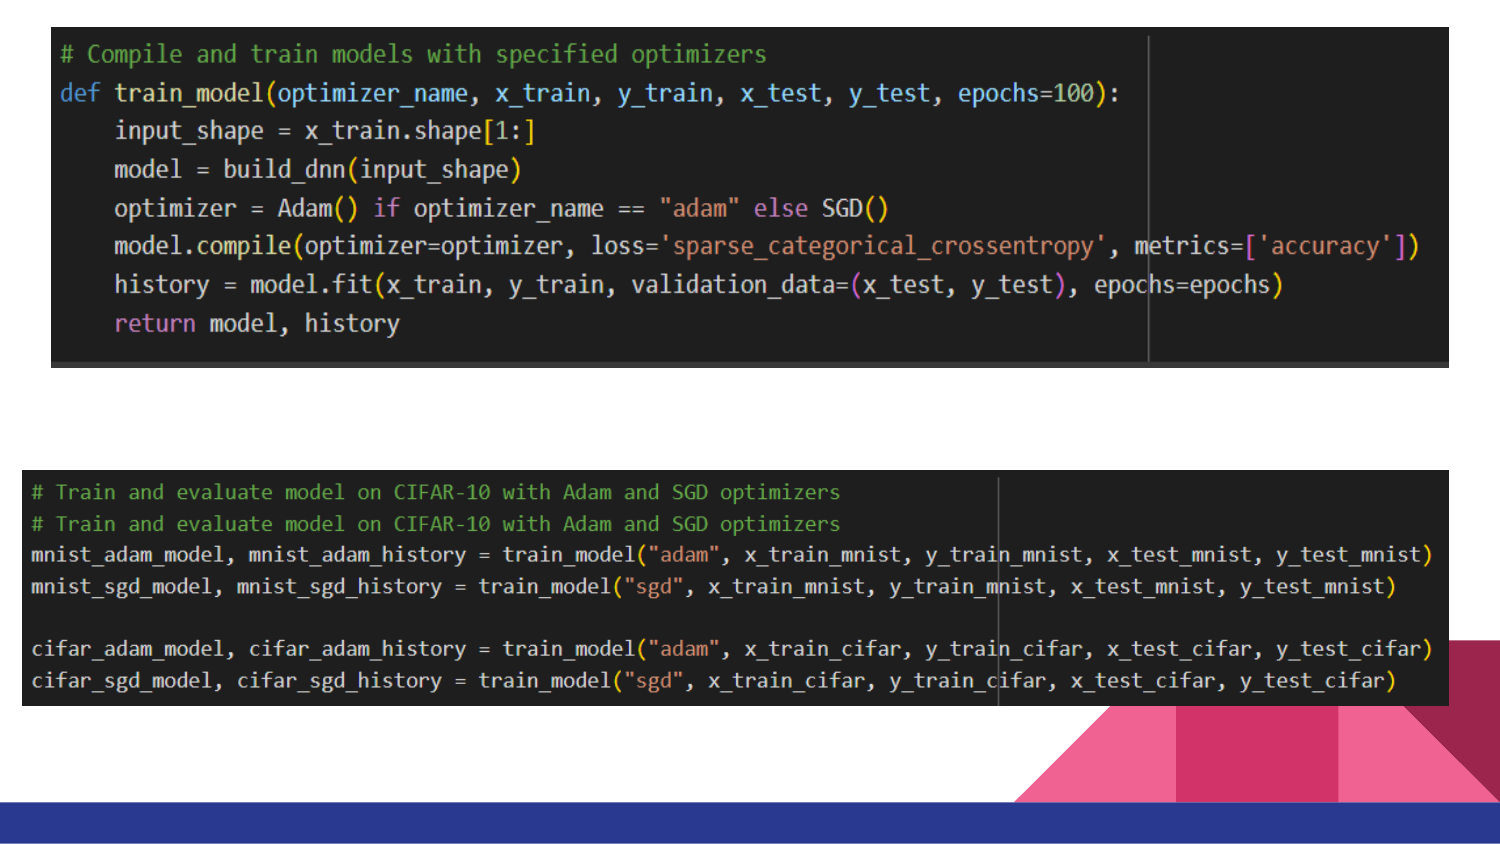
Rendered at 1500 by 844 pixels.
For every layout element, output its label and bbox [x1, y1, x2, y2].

picture [21, 470, 1450, 706]
picture [50, 27, 1450, 368]
